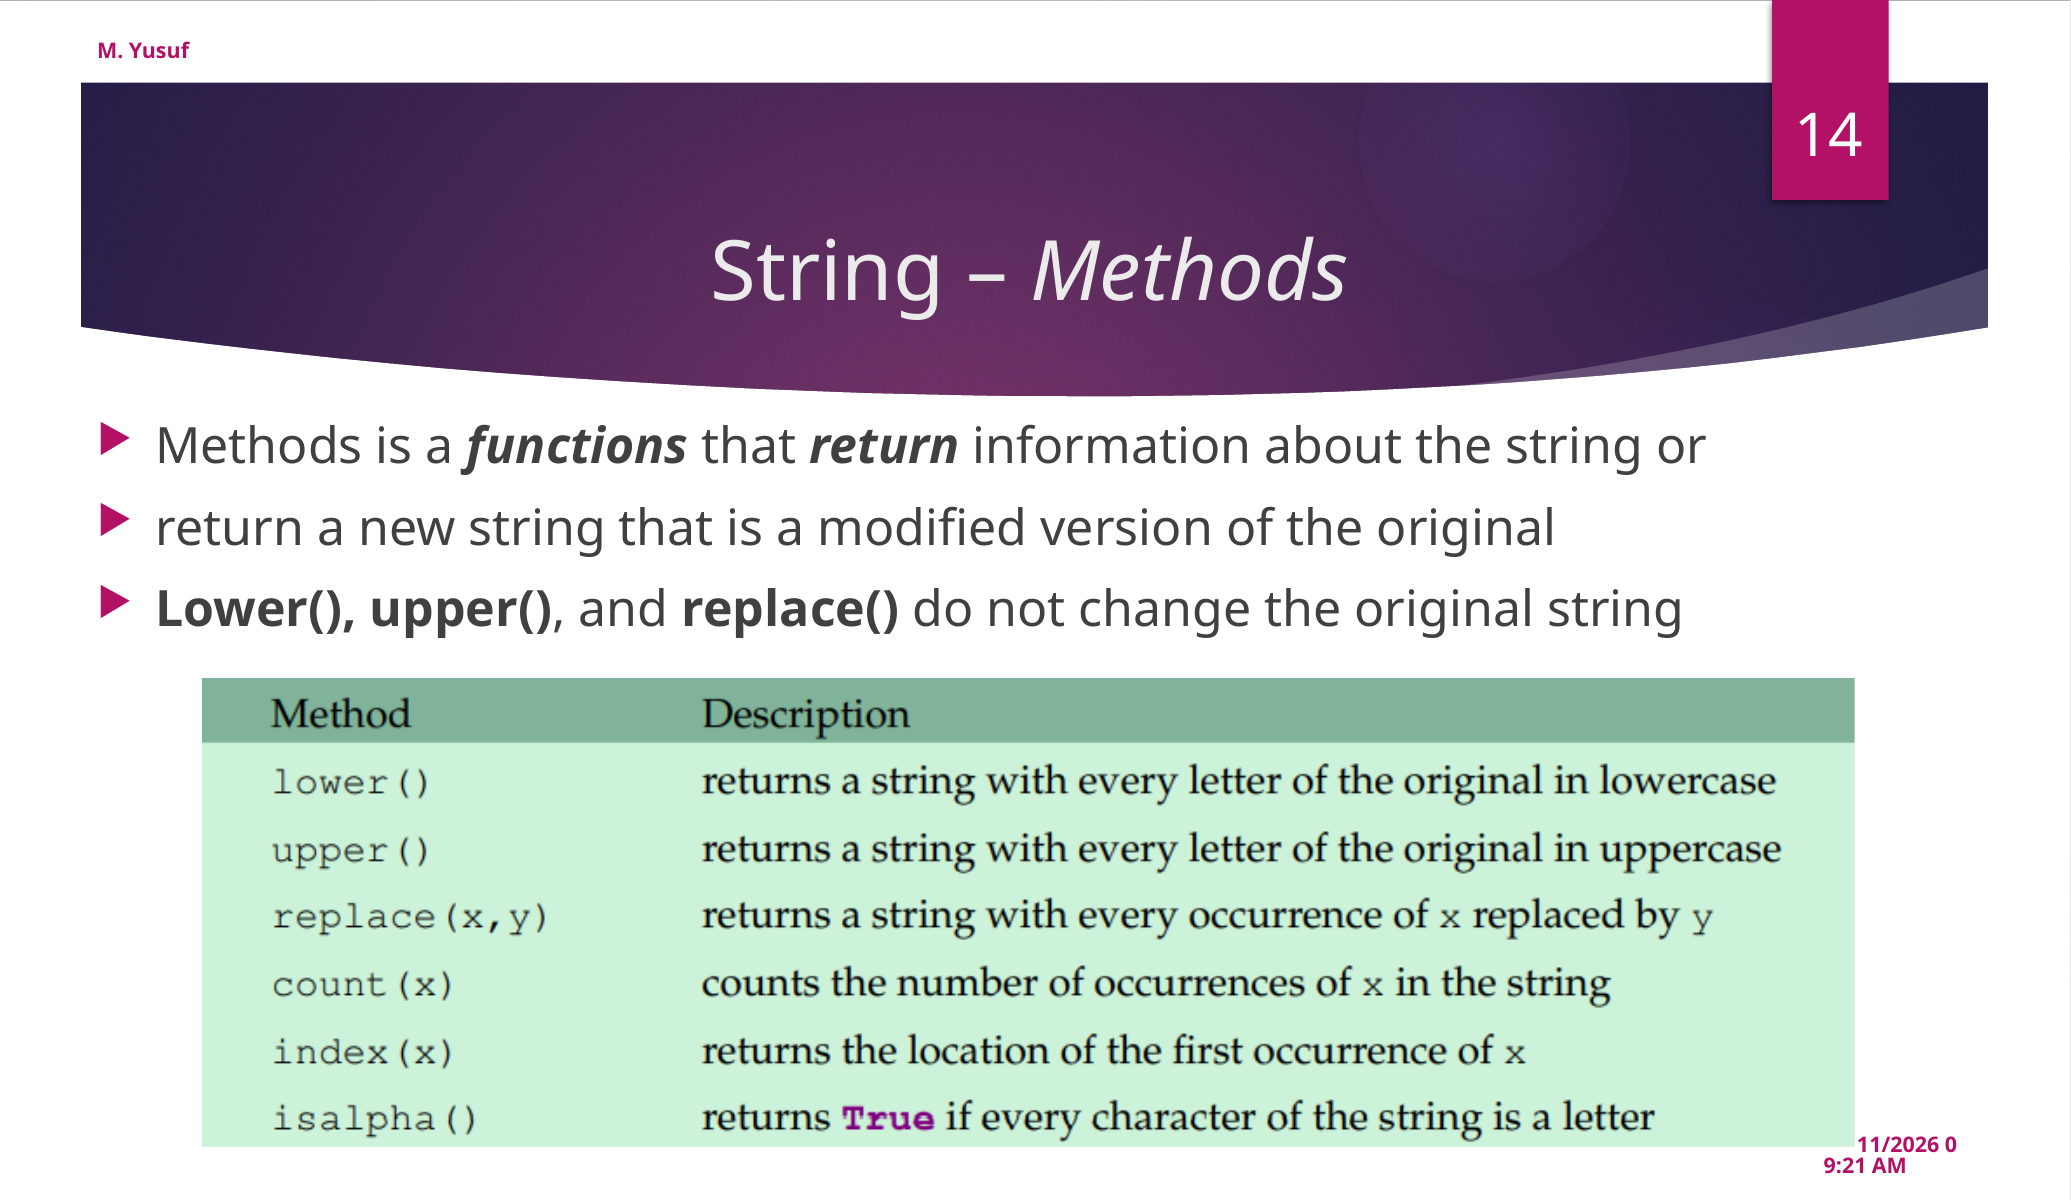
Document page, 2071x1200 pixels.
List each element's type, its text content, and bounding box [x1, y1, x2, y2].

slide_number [1808, 1118, 1977, 1172]
footer M. Yusuf [82, 23, 738, 77]
title String – Methods [0, 205, 2065, 329]
picture [201, 678, 1858, 1158]
list Methods is a functions that return information about the string or return a new string that is a modified version of the original Lower(), upper(), and replace() do not change the original string [82, 406, 1977, 1176]
slide_number 14 [1757, 51, 1900, 187]
